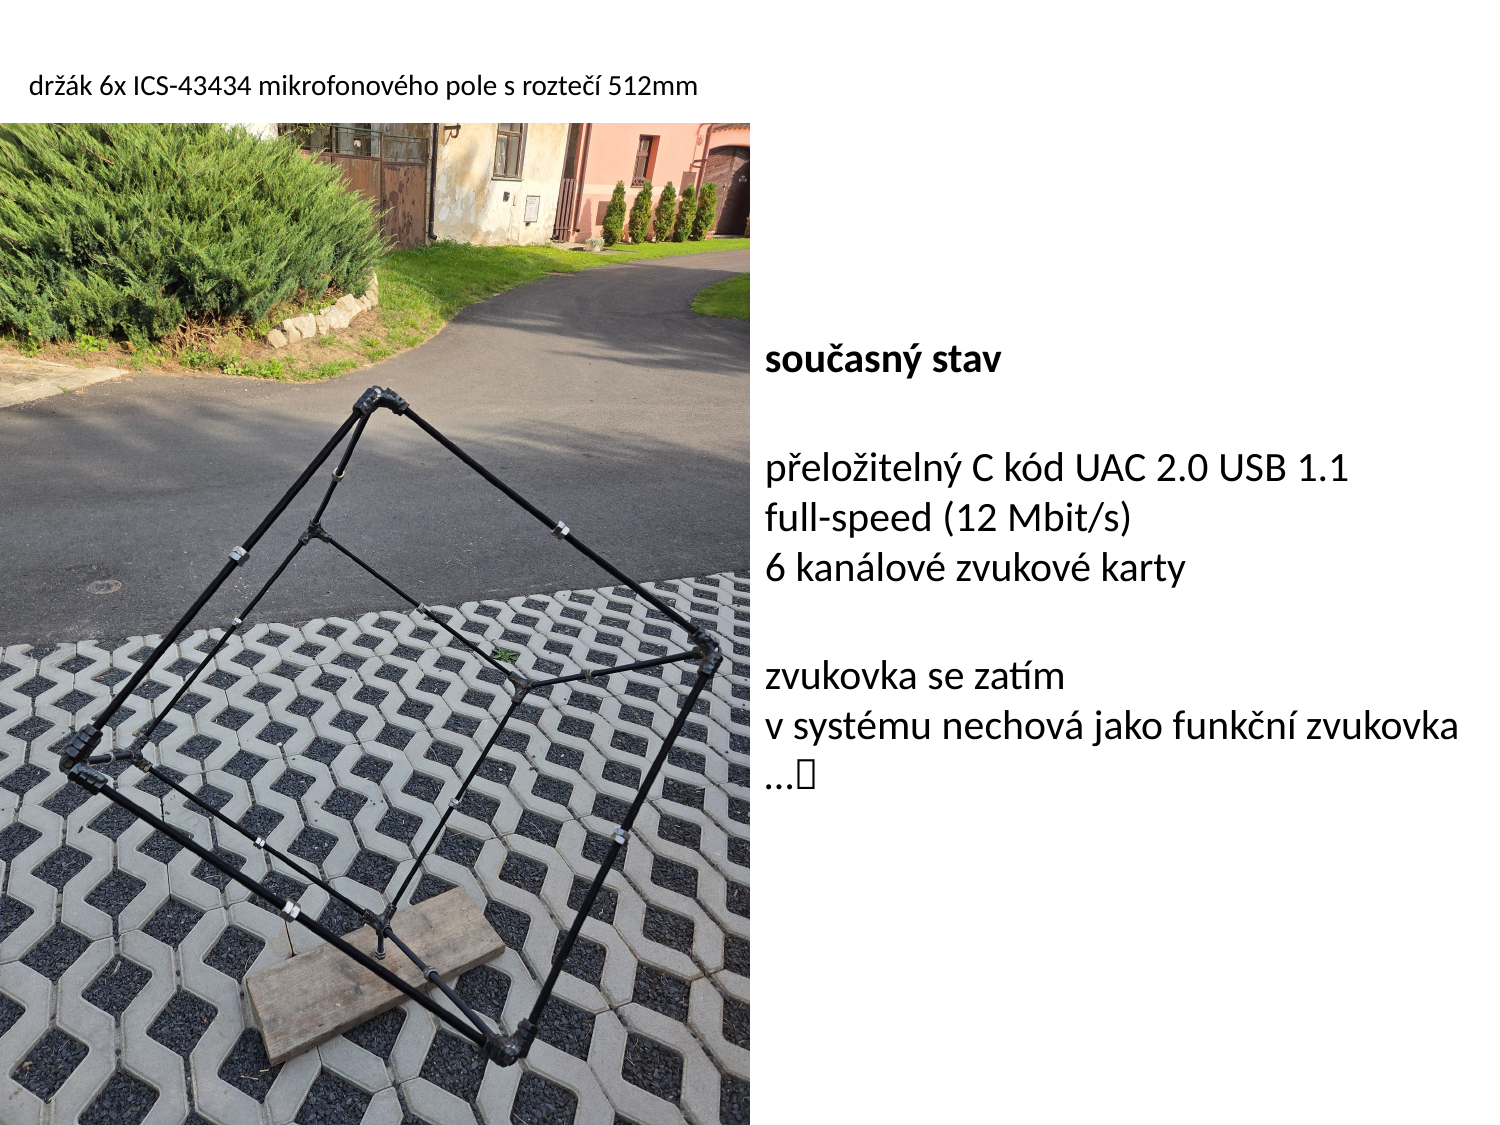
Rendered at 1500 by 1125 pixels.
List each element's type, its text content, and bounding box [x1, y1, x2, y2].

picture [0, 123, 751, 1125]
text_box držák 6x ICS-43434 mikrofonového pole s roztečí 512mm [7, 58, 714, 109]
text_box současný stav přeložitelný C kód UAC 2.0 USB 1.1 full-speed (12 Mbit/s) 6 kanálové zvukové karty zvukovka se zatím v systému nechová jako funkční zvukovka … [755, 323, 1500, 1125]
